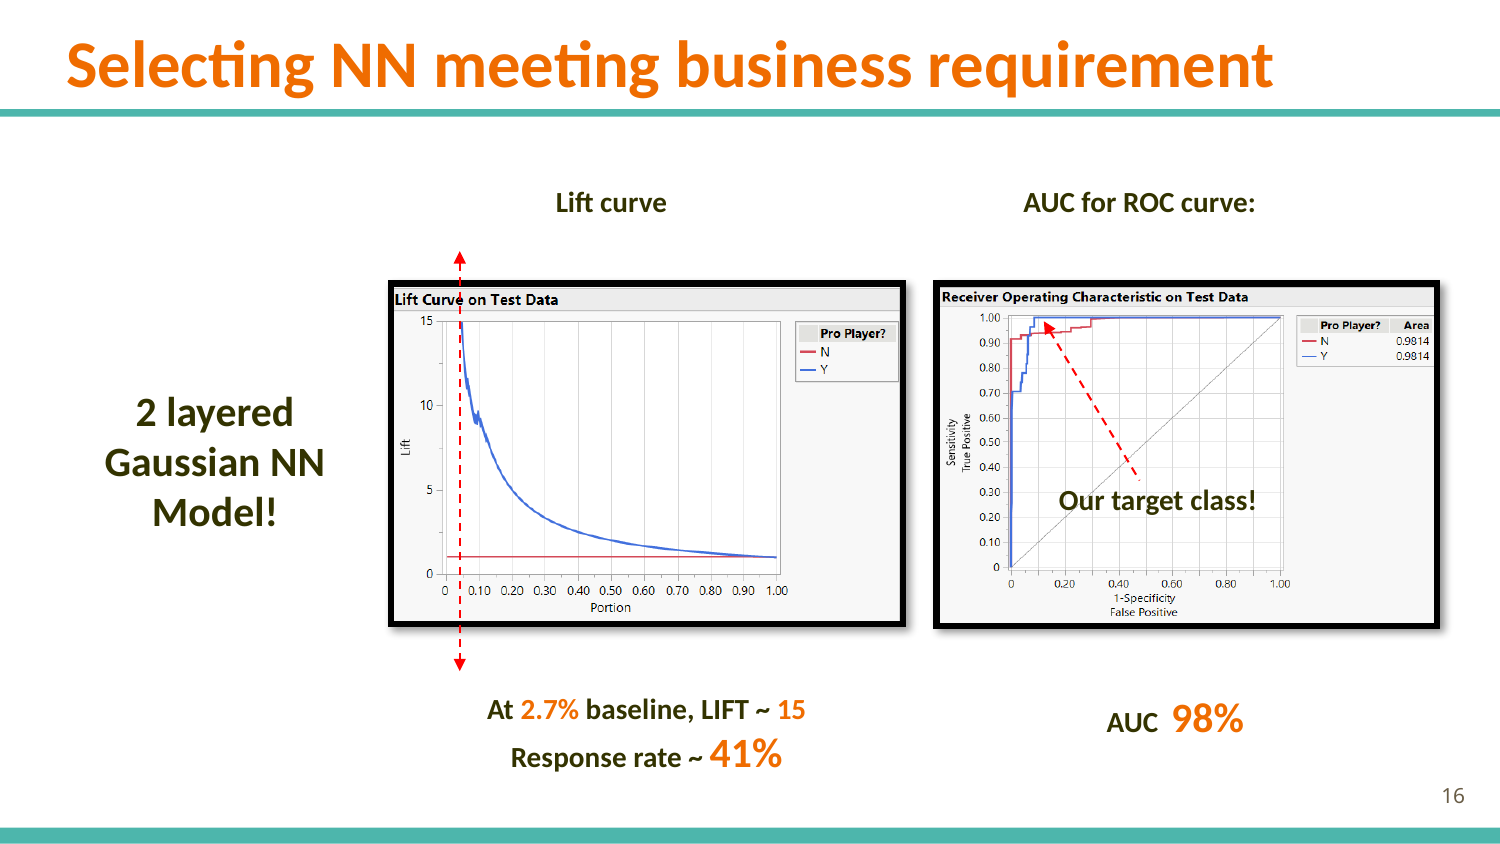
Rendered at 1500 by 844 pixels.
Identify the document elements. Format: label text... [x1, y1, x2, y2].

text_box AUC 98% [985, 675, 1366, 764]
text_box Selecting NN meeting business requirement [51, 5, 1449, 122]
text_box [1043, 320, 1140, 481]
title 2 layered Gaussian NN Model! [38, 369, 392, 733]
text_box [1449, 109, 1500, 117]
picture [461, 286, 900, 621]
picture [393, 286, 459, 621]
picture [939, 286, 1435, 624]
slide_number ‹#› [1389, 764, 1480, 830]
text_box At 2.7% baseline, LIFT ~ 15 Response rate ~ 41% [456, 675, 837, 764]
text_box Lift curve [421, 168, 802, 257]
text_box AUC for ROC curve: [949, 168, 1330, 257]
text_box [0, 109, 51, 117]
